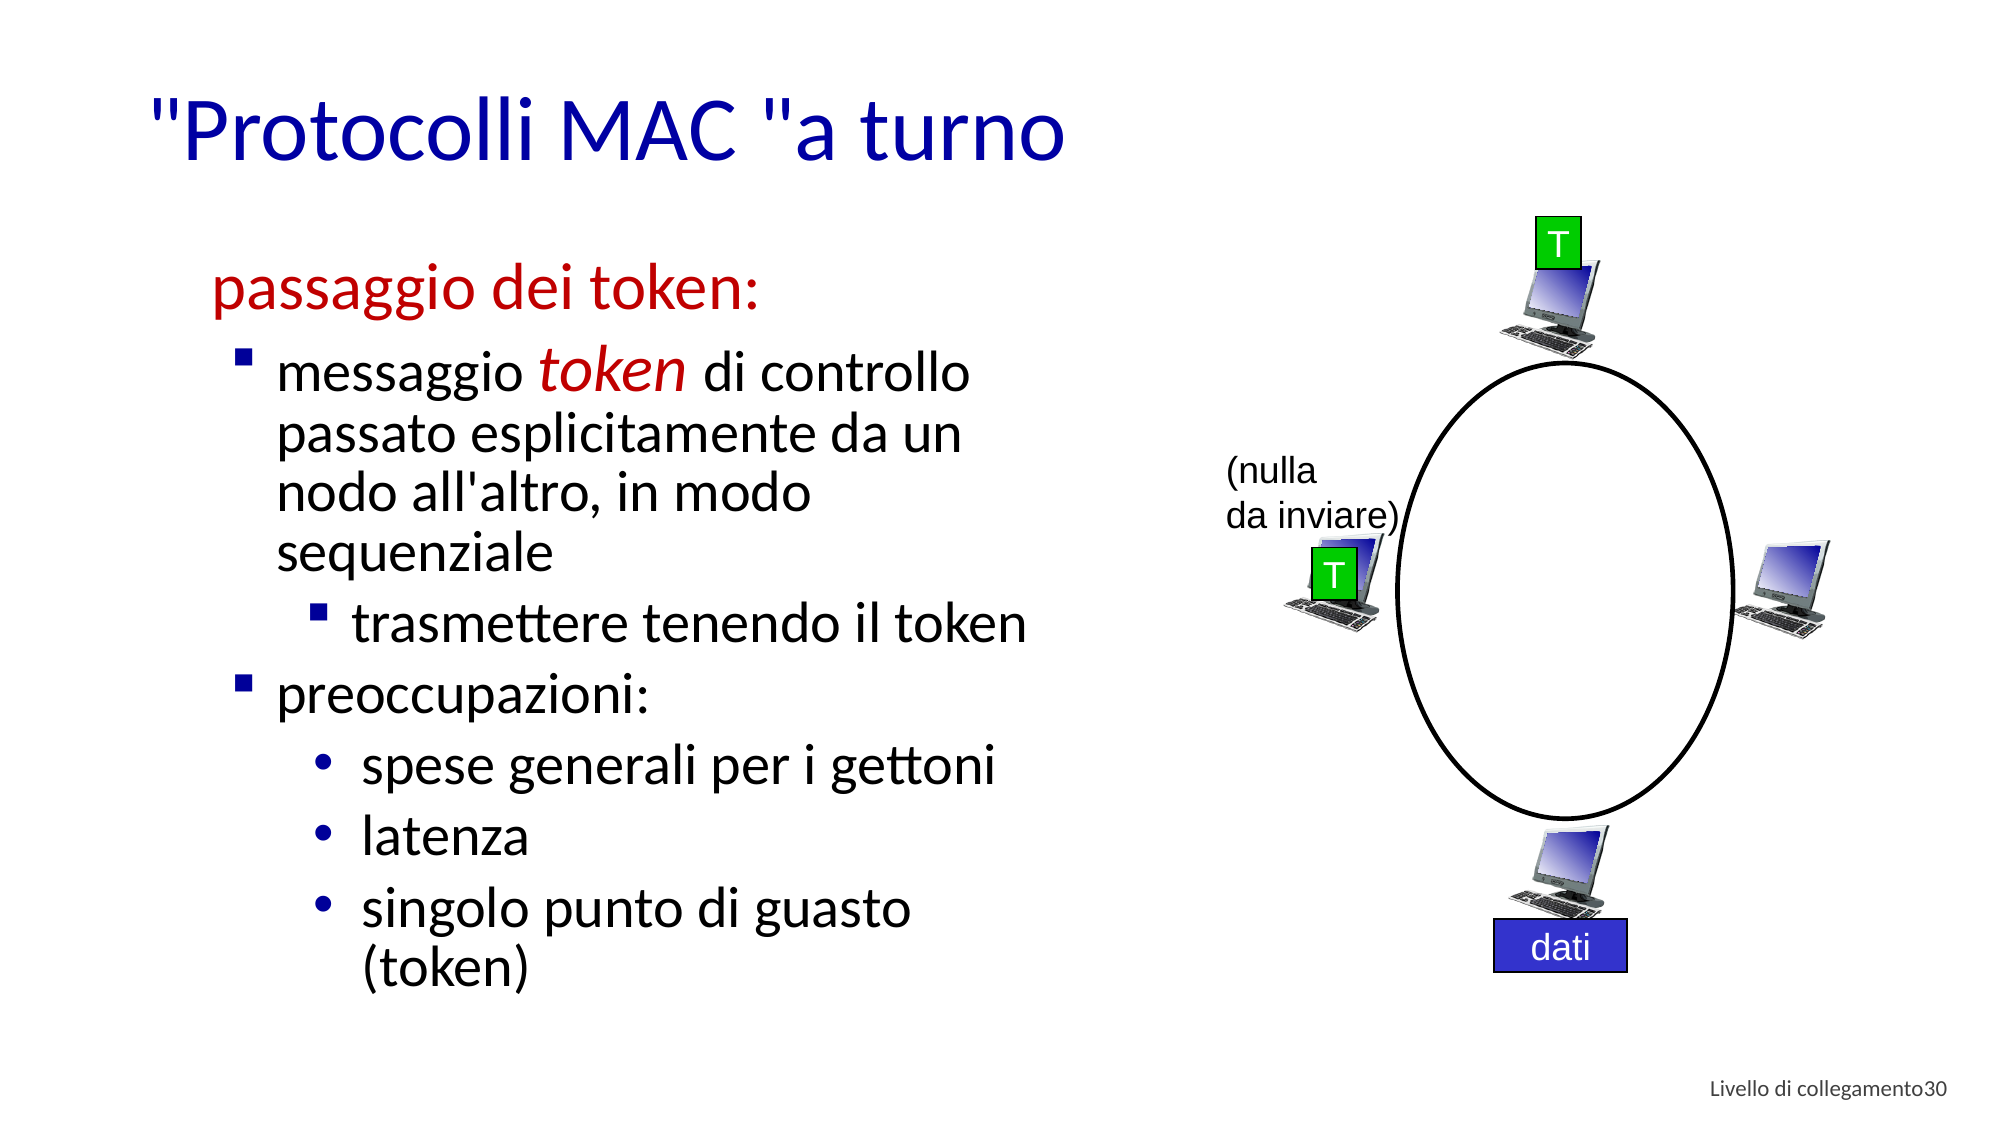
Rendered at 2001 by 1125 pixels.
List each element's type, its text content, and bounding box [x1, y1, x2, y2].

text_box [1703, 535, 1833, 647]
text_box [1397, 367, 1729, 819]
text_box passaggio dei token: messaggio token di controllo passato esplicitamente da un nodo all'altro, in modo sequenziale trasmettere tenendo il token preoccupazioni: spese generali per i gettoni latenza singolo punto di guasto (token) [196, 248, 1049, 1011]
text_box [1474, 255, 1603, 367]
text_box (nulla da inviare) [1211, 438, 1416, 544]
text_box T [1536, 216, 1582, 255]
text_box dati [1494, 919, 1628, 972]
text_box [1258, 528, 1387, 640]
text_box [1483, 820, 1612, 933]
slide_number Livello di collegamento 29 [1512, 1056, 1963, 1117]
title "Protocolli MAC "a turno [131, 57, 1857, 205]
